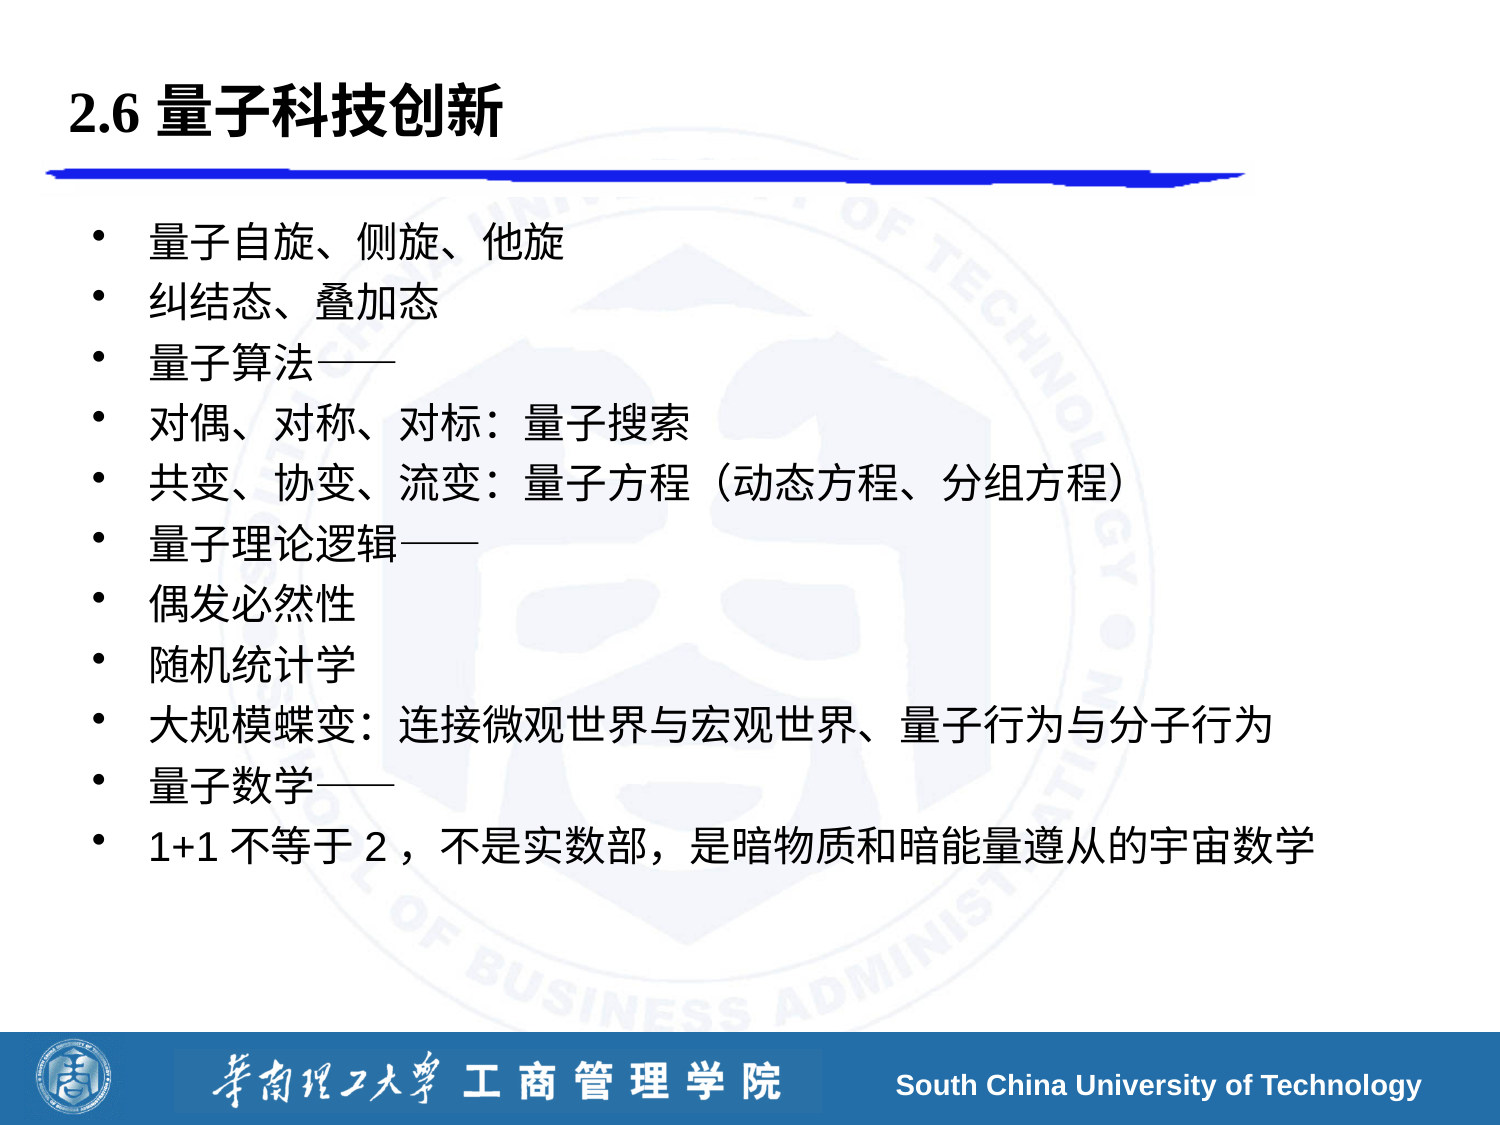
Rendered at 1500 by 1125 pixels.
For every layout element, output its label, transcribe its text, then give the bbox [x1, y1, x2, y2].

list 量子自旋、侧旋、他旋 纠结态、叠加态 量子算法—— 对偶、对称、对标：量子搜索 共变、协变、流变：量子方程（动态方程、分组方程） 量子理论逻辑—— 偶发必然性 随机统计学 大规模蝶变：连接微观世界与宏观世界、量子行为与分子行为 量子数学—— 1+1不等于2，不是实数部，是暗物质和暗能量遵从的宇宙数学 [76, 208, 1427, 988]
title 2.6量子科技创新 [53, 31, 1388, 188]
picture [41, 160, 1270, 208]
picture [0, 988, 1500, 1125]
footer South China University of Technology [826, 1058, 1500, 1125]
